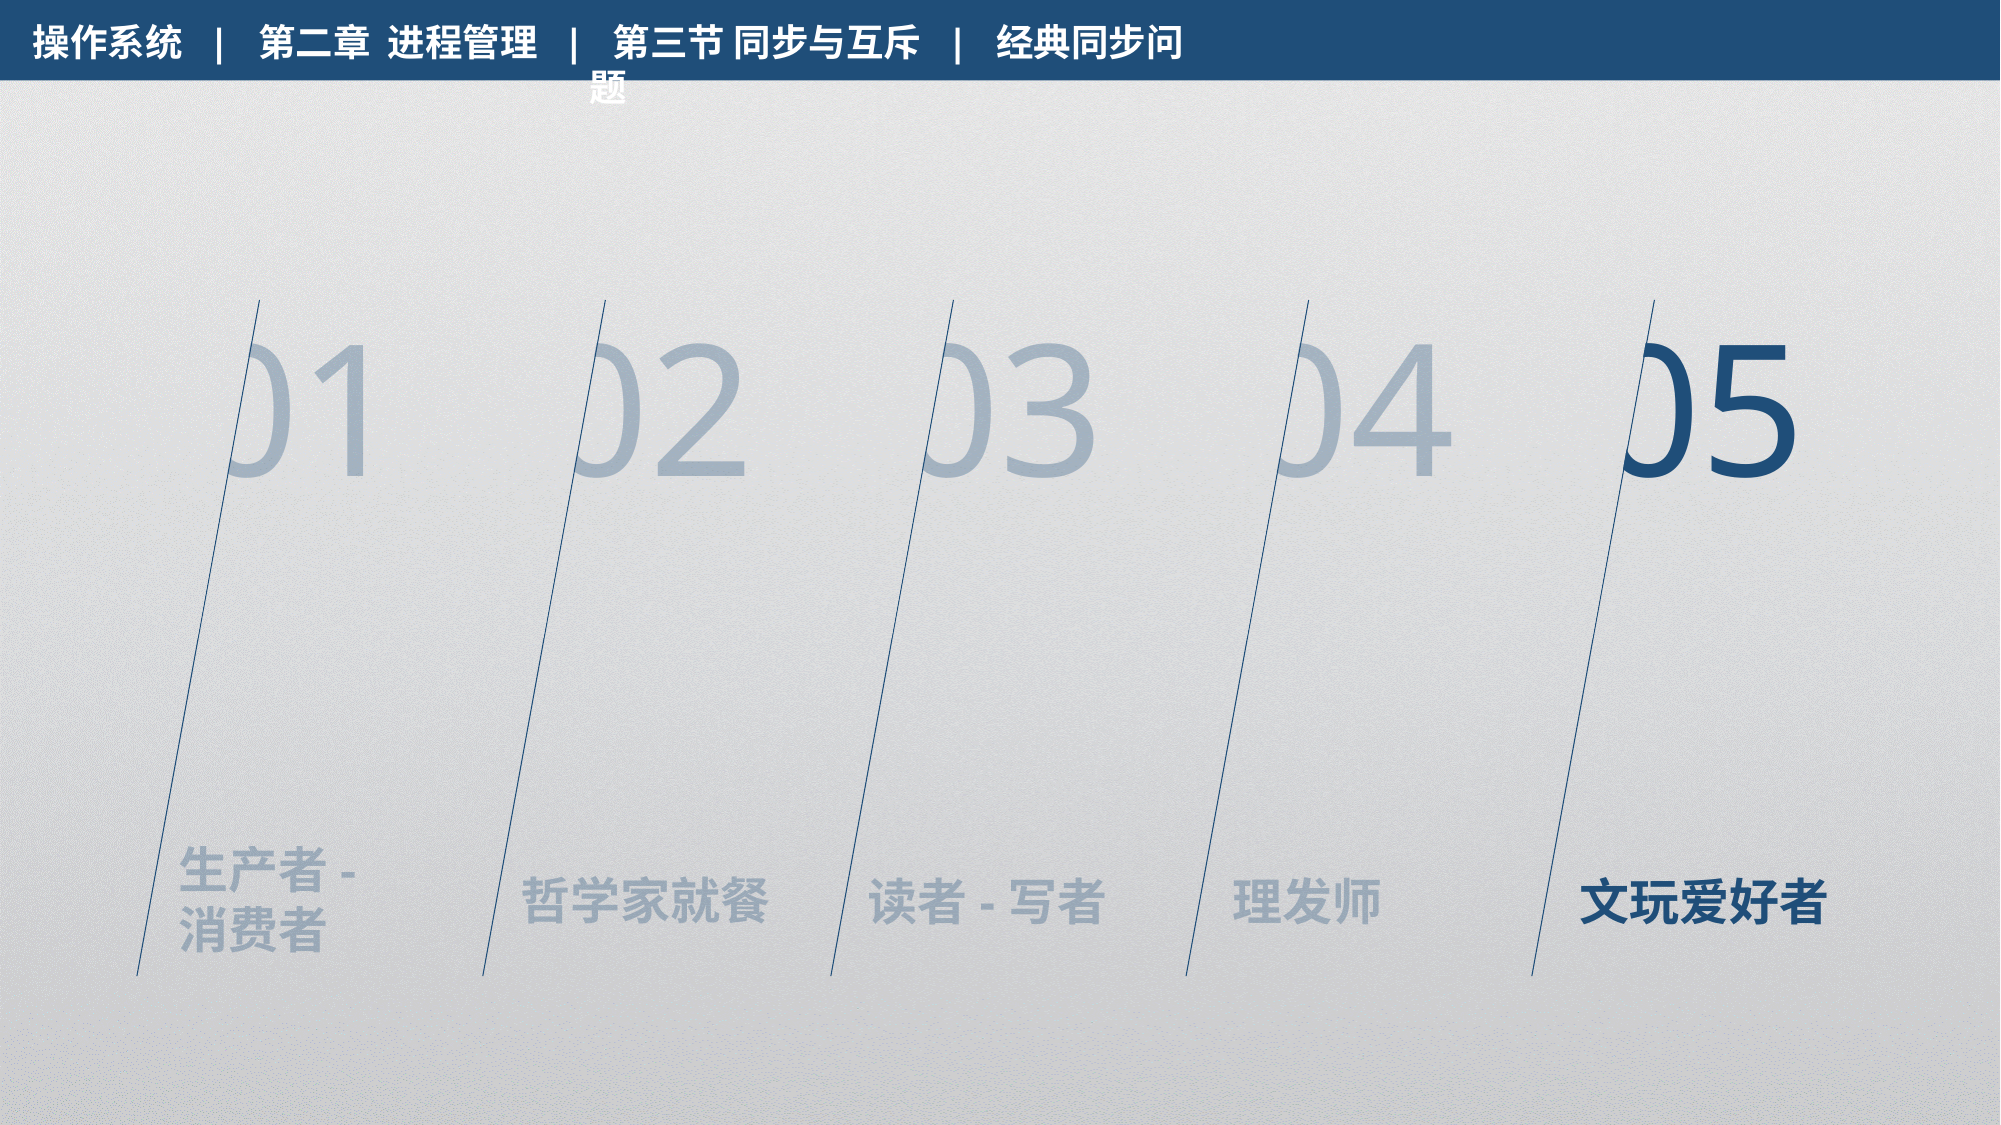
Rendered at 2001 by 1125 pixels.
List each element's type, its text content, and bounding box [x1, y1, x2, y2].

text_box [0, 0, 2000, 81]
text_box 操作系统 | 第二章 进程管理 | 第三节 同步与互斥 | 经典同步问题 [0, 11, 1217, 116]
text_box 05 [1676, 286, 1821, 521]
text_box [107, 195, 281, 971]
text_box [1502, 195, 1676, 971]
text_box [453, 195, 627, 971]
text_box 01 [281, 286, 419, 521]
text_box 03 [975, 286, 1120, 521]
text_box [801, 195, 975, 971]
text_box 读者-写者 [975, 862, 1123, 938]
text_box 02 [627, 286, 769, 521]
text_box 理发师 [1330, 862, 1398, 938]
picture [0, 0, 2001, 1125]
text_box 生产者-消费者 [281, 831, 396, 967]
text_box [1157, 195, 1330, 971]
text_box 哲学家就餐 [627, 861, 789, 937]
text_box 04 [1330, 286, 1470, 521]
text_box 文玩爱好者 [1676, 862, 1845, 938]
